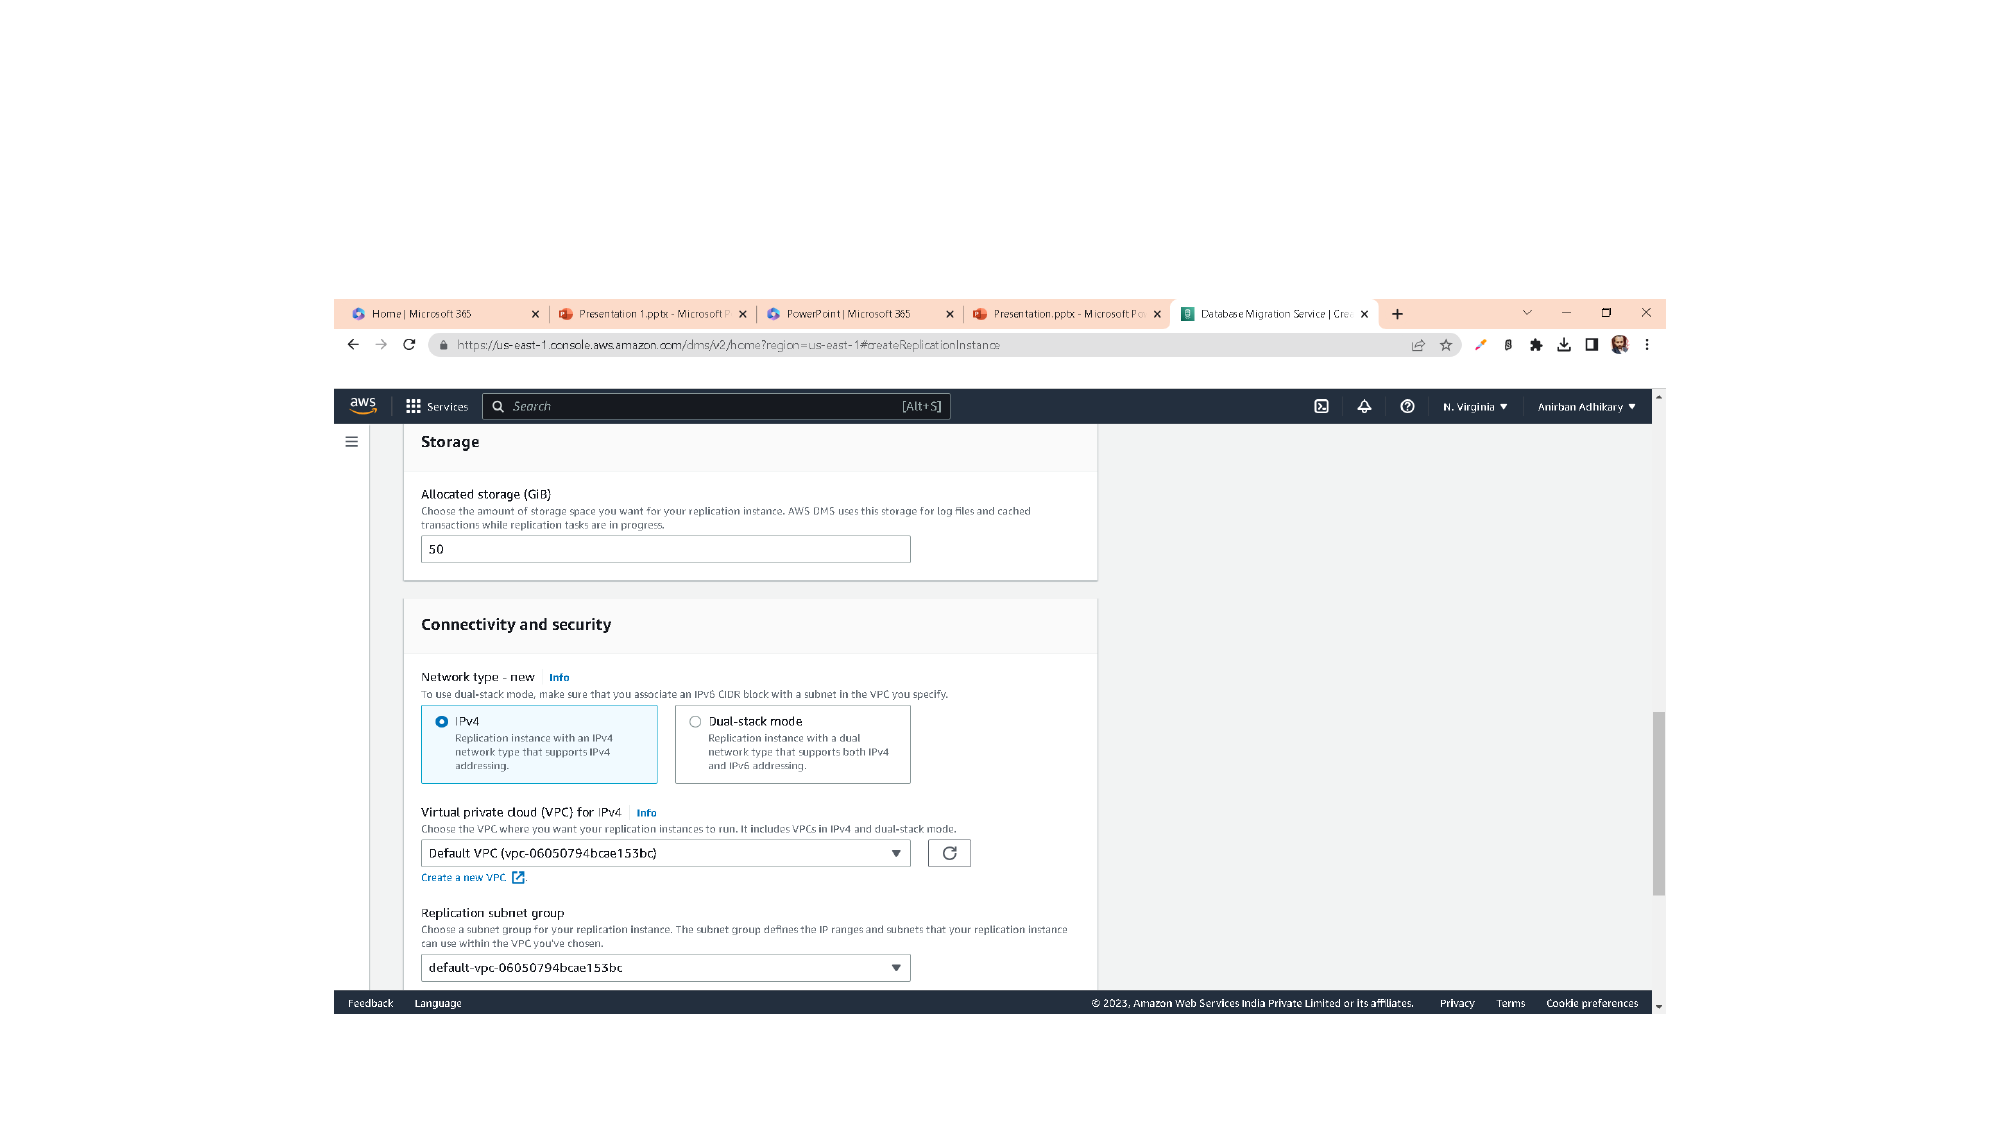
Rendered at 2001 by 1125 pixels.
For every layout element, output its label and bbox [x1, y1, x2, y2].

list [334, 299, 1666, 1014]
